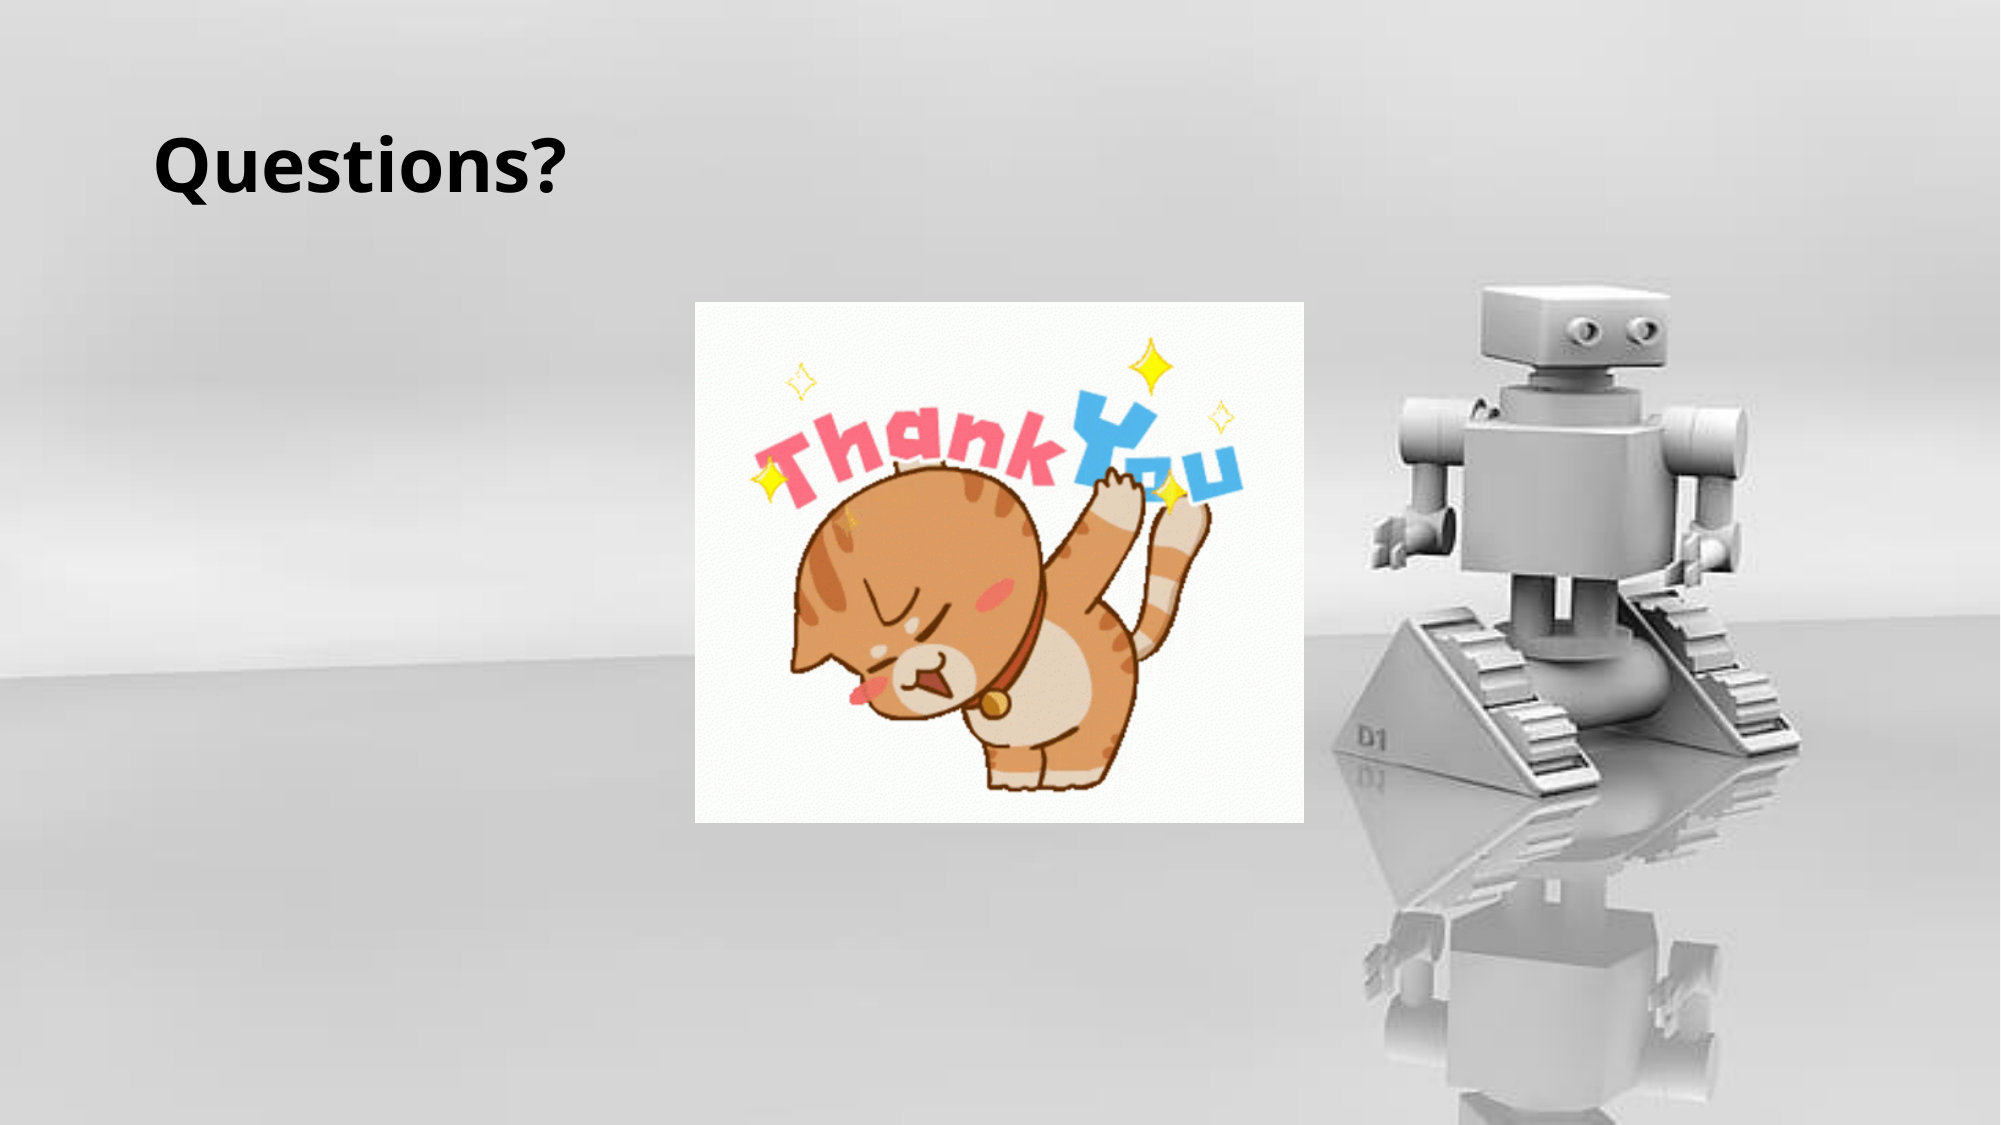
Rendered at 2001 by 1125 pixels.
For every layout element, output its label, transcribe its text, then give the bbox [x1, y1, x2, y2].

picture [0, 0, 2001, 1125]
title Questions? [137, 59, 1863, 278]
